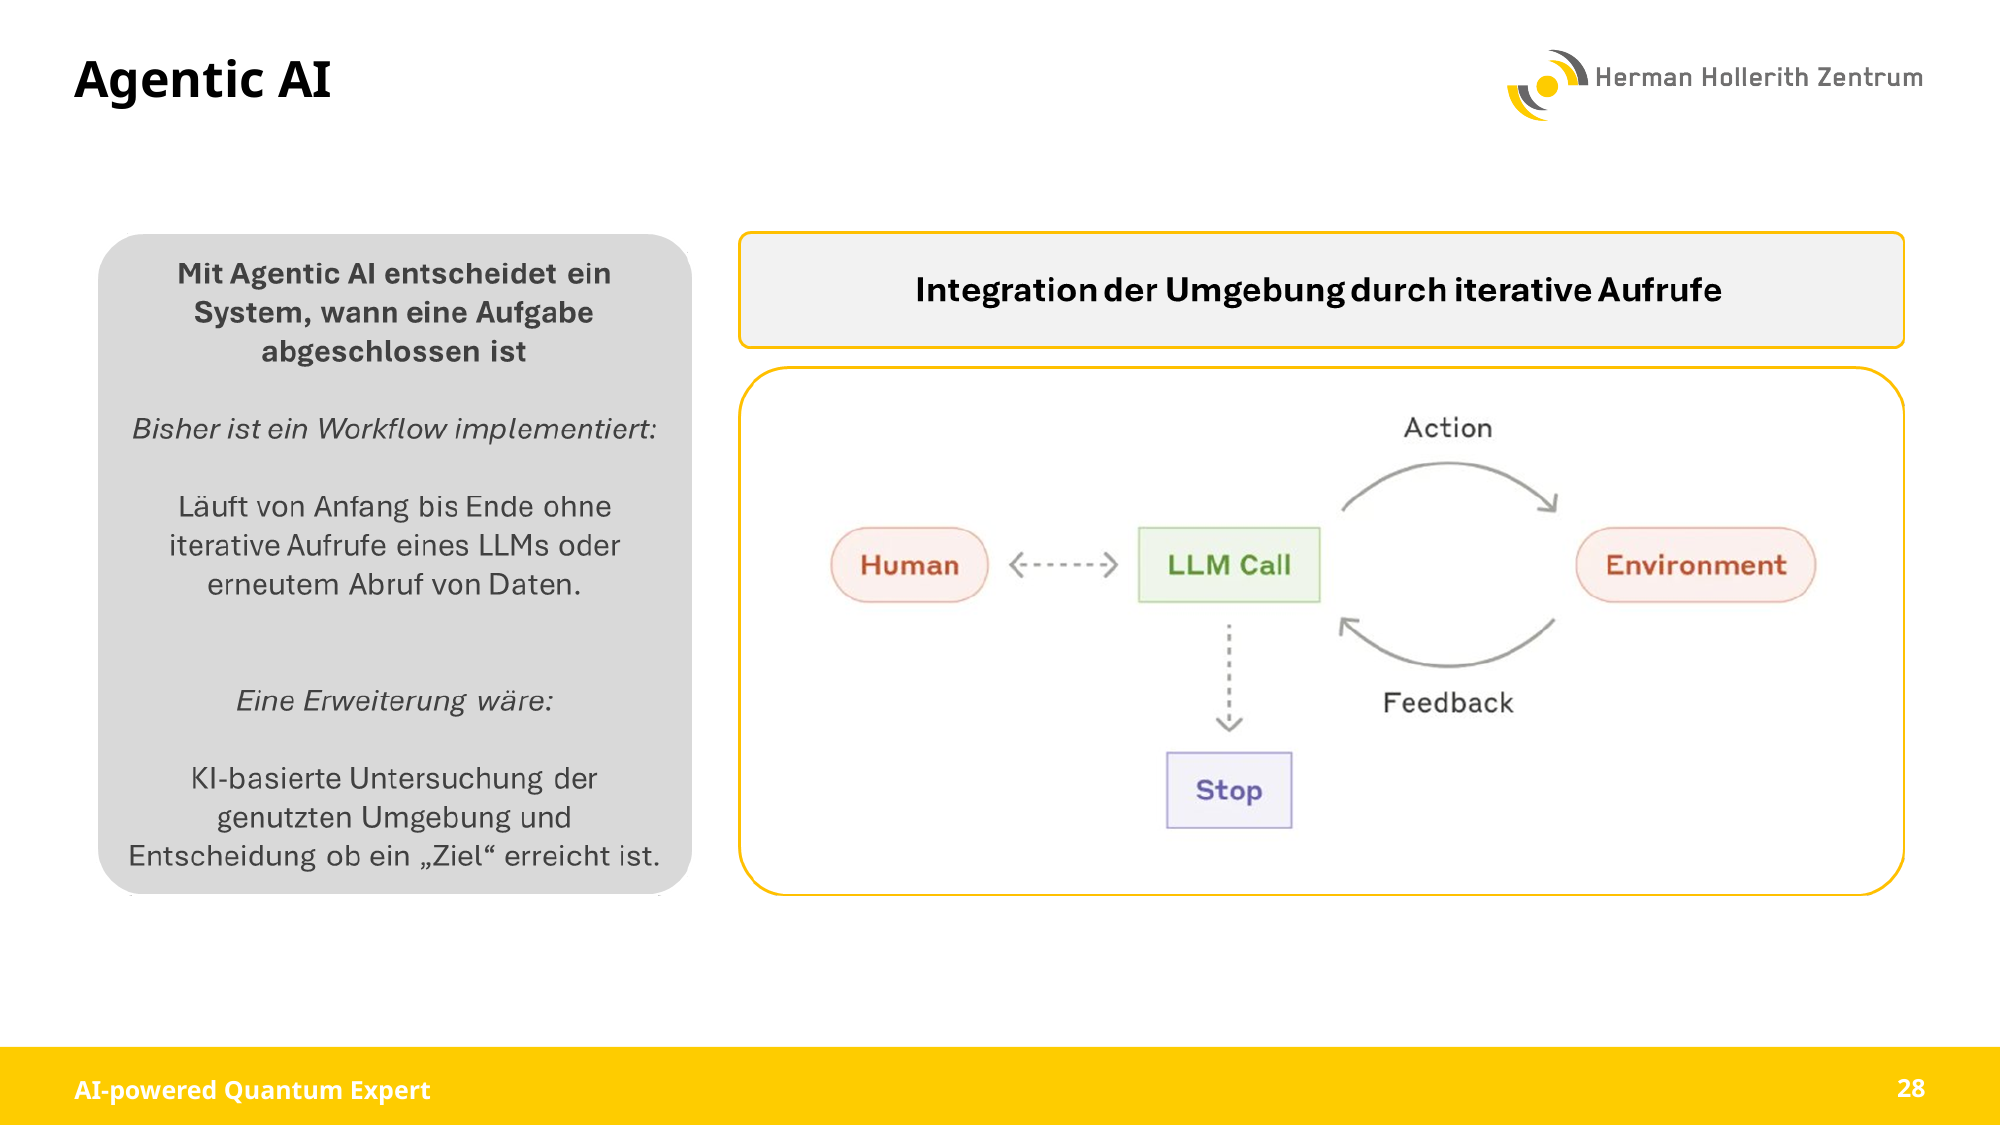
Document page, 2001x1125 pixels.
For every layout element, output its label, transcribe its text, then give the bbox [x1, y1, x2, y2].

picture [94, 230, 1906, 896]
footer AI-powered Quantum Expert [59, 1074, 735, 1106]
slide_number 28 [1490, 1074, 1941, 1106]
picture [1507, 49, 1926, 121]
title Agentic AI [59, 46, 1471, 117]
